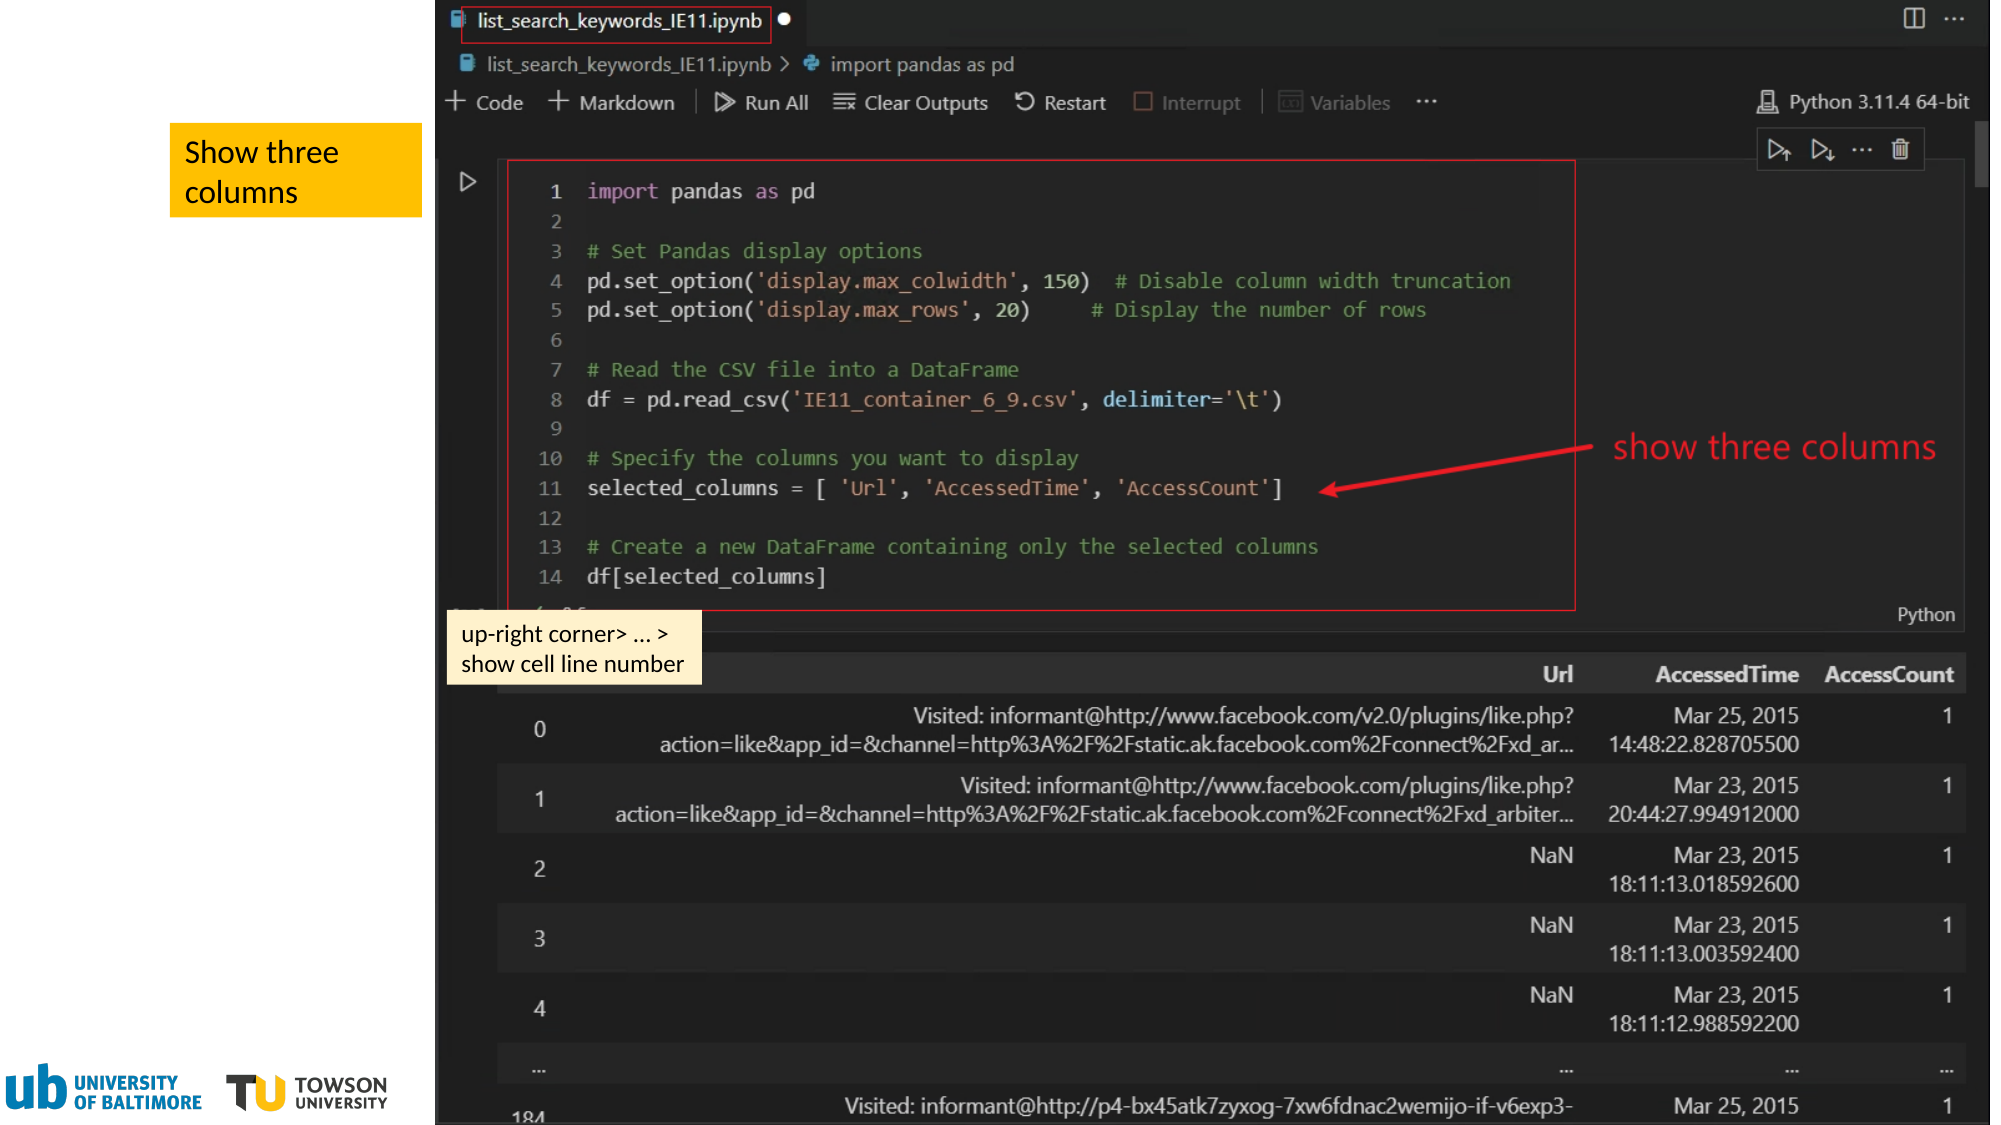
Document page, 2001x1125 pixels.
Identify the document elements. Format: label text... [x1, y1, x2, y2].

picture [0, 1031, 407, 1125]
text_box Show three columns [169, 122, 422, 218]
picture [435, 0, 1990, 1125]
